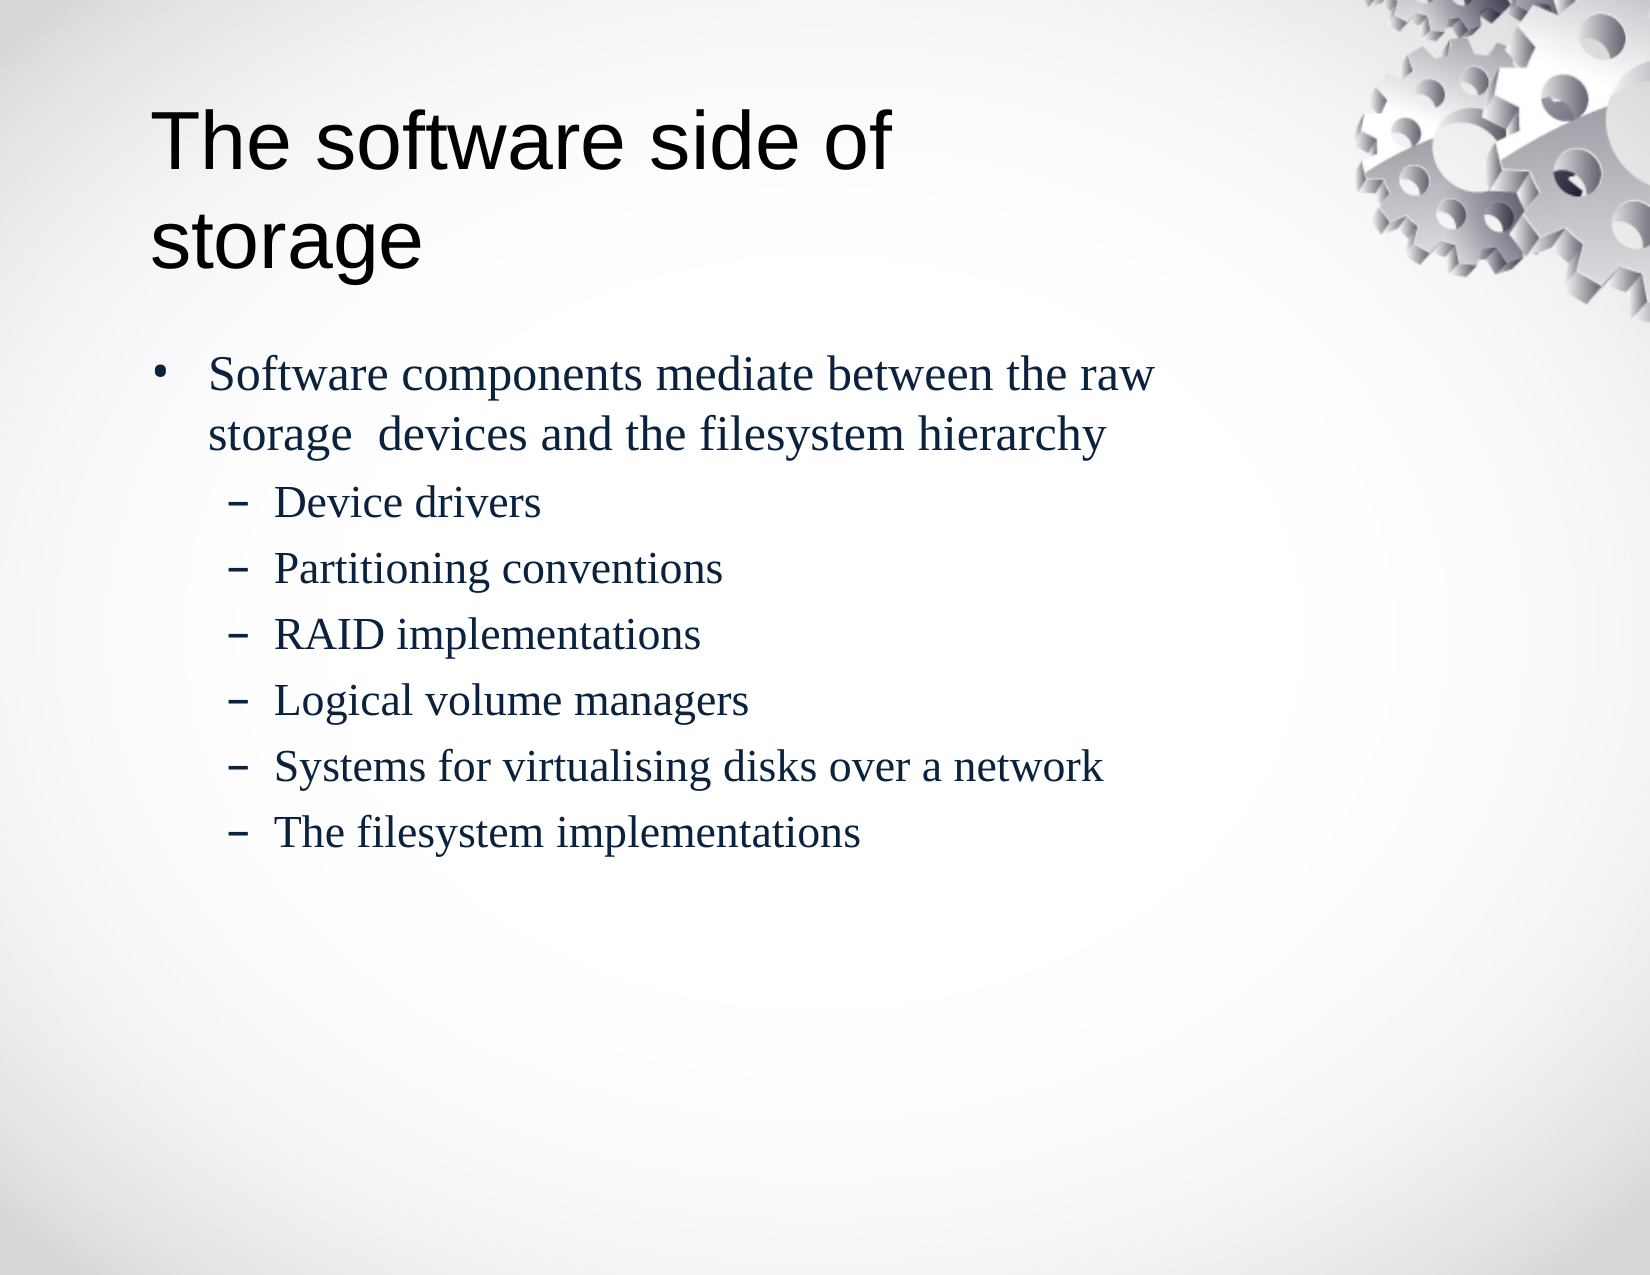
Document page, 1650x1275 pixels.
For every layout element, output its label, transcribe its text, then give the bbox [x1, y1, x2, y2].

title The software side of storage [147, 77, 1003, 293]
picture [0, 0, 1650, 1275]
text_box Software components mediate between the raw storage devices and the filesystem hierarchy Device drivers Partitioning conventions RAID implementations Logical volume managers Systems for virtualising disks over a network The filesystem implementations [149, 338, 1312, 857]
